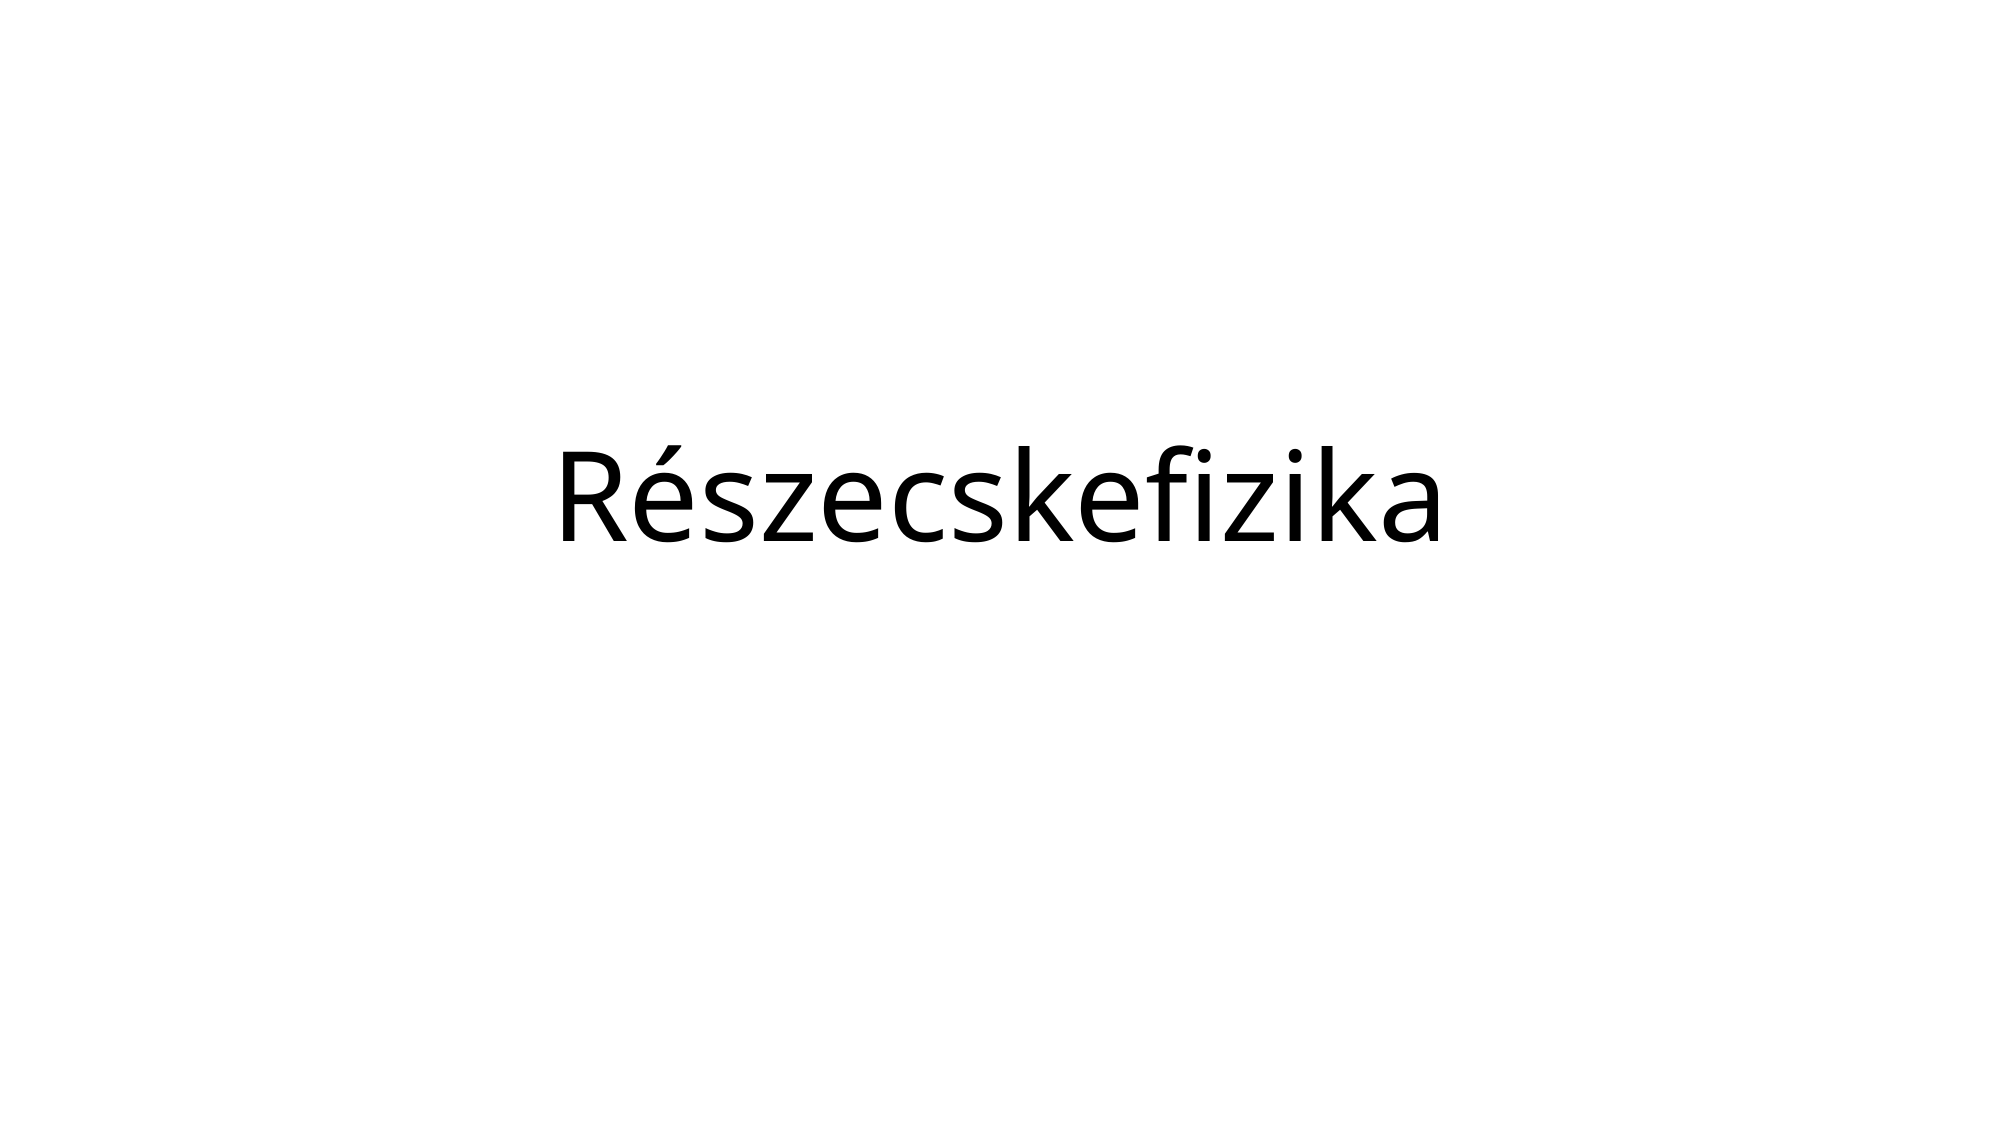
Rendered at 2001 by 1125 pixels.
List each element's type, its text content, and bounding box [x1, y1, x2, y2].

title Részecskefizika [249, 184, 1750, 576]
